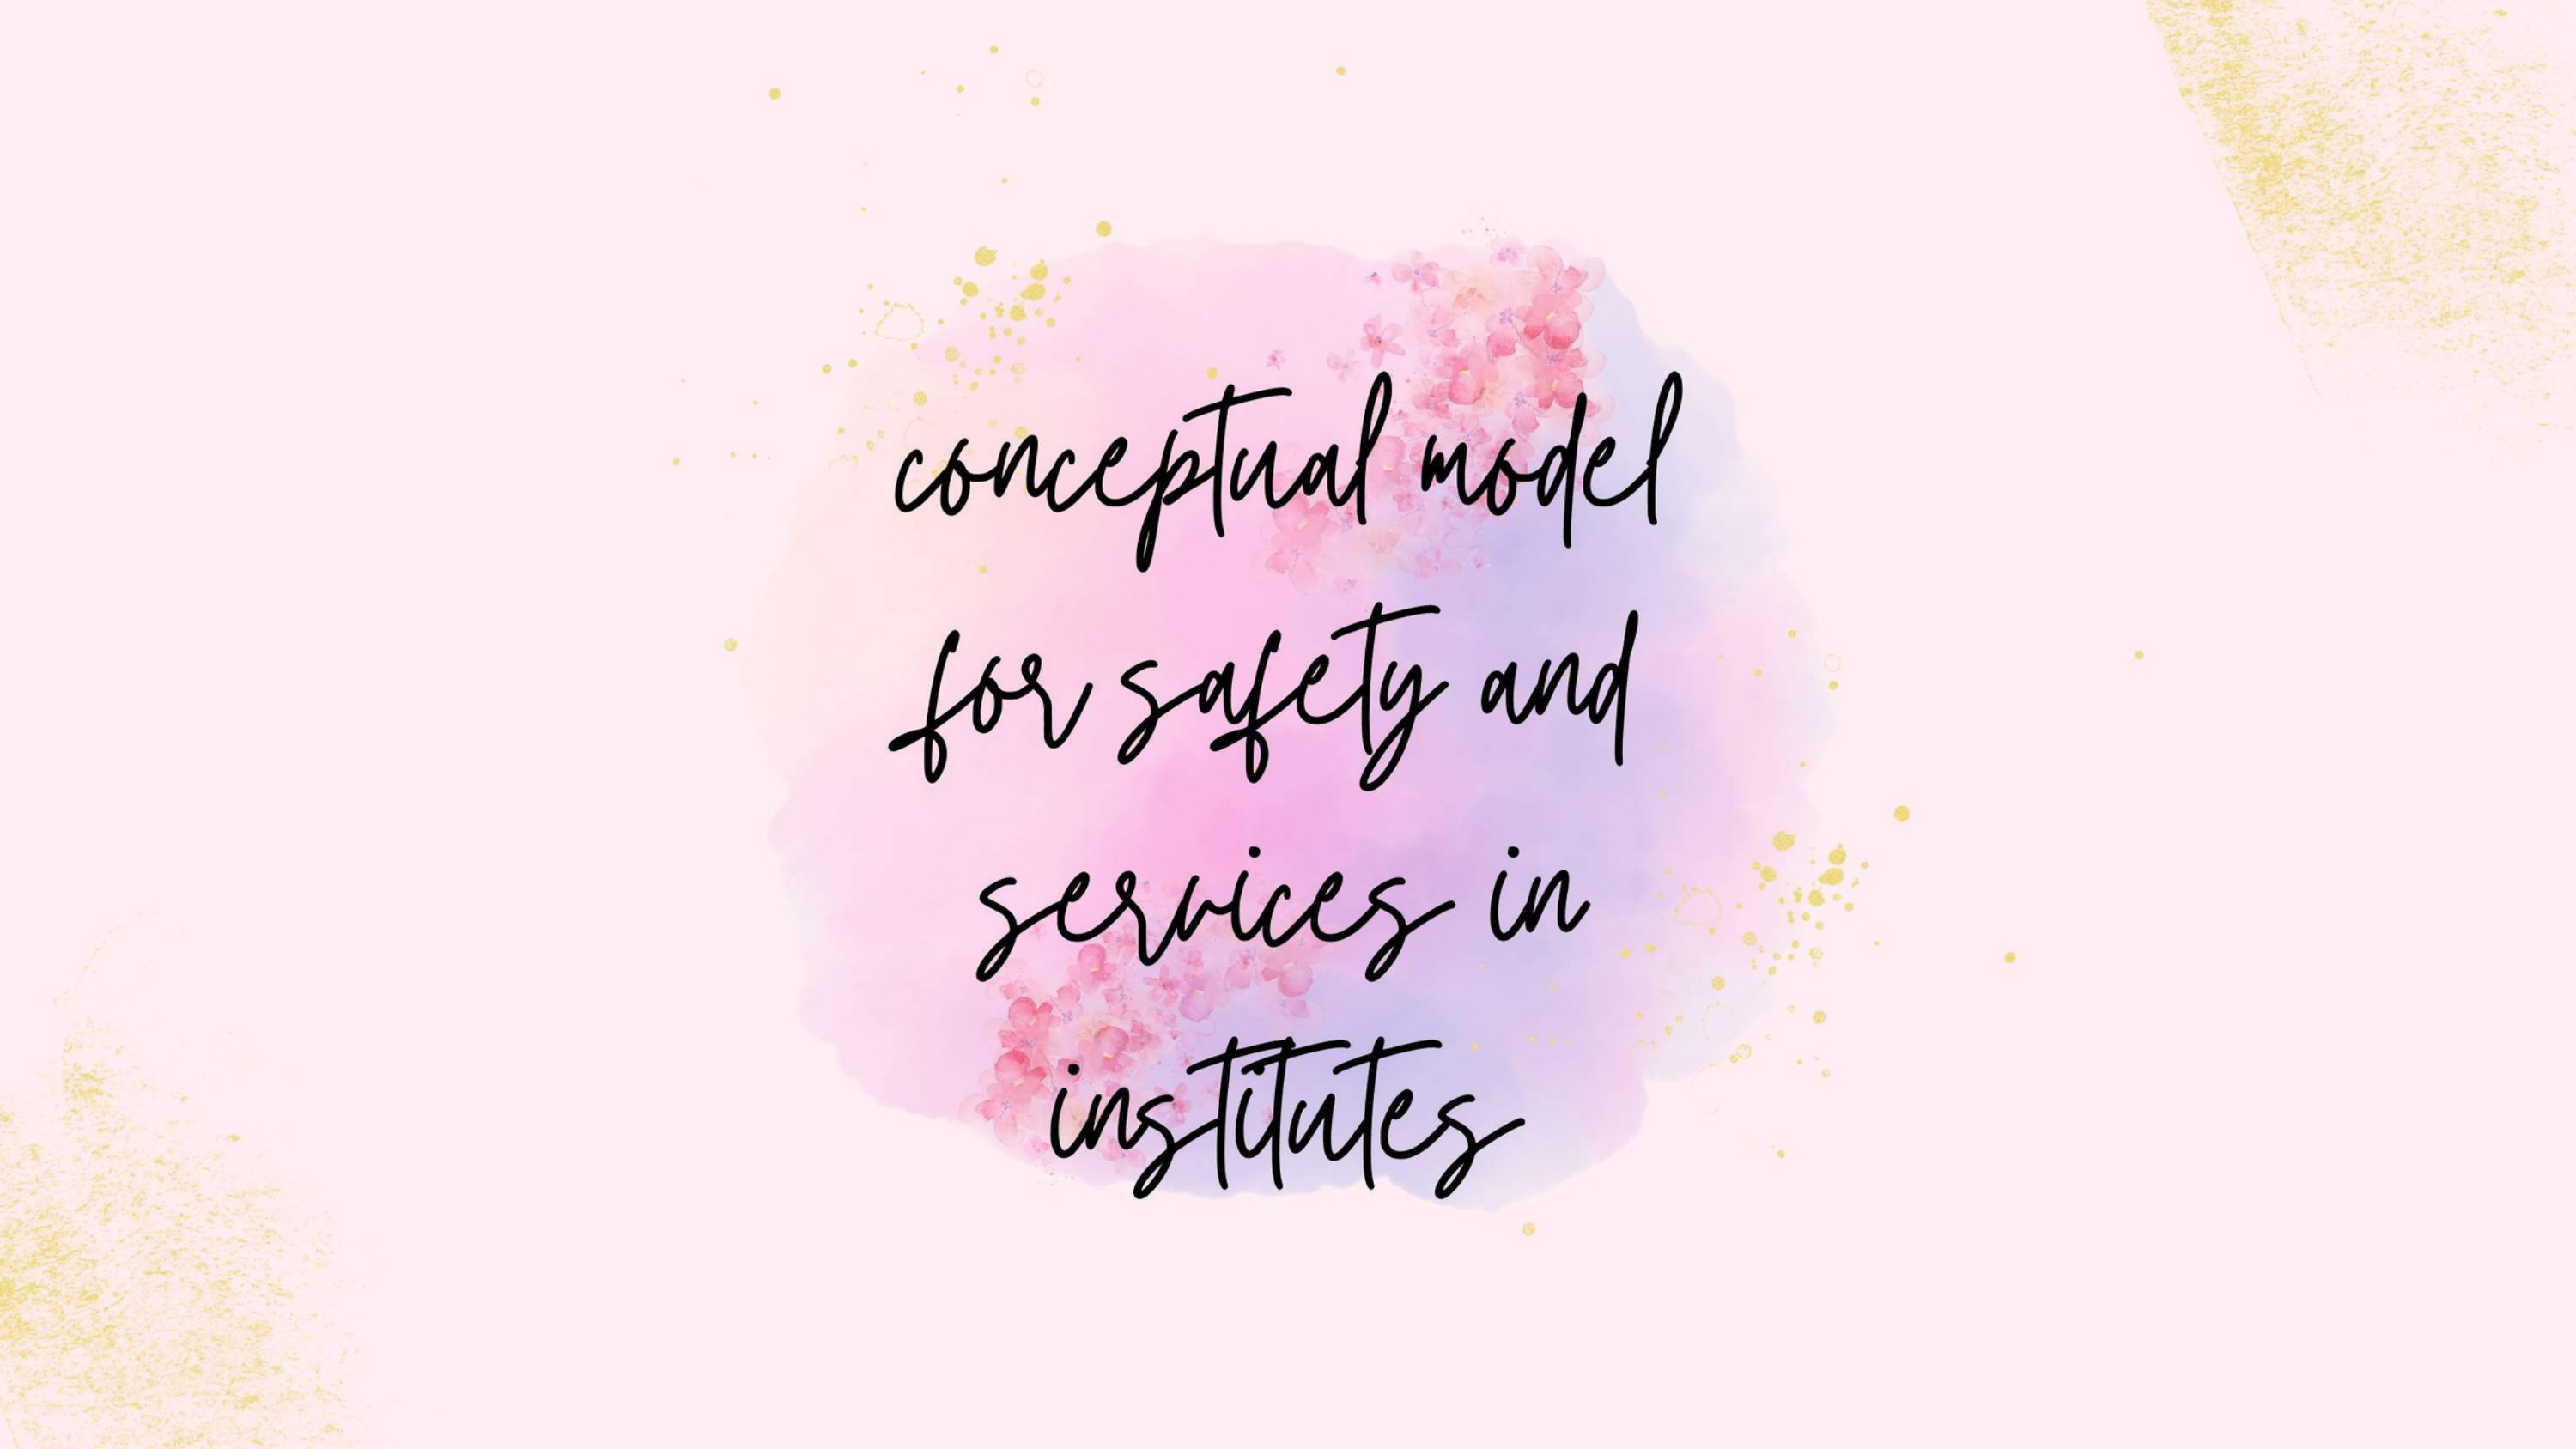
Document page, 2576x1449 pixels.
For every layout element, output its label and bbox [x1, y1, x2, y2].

text_box [0, 0, 2576, 1449]
